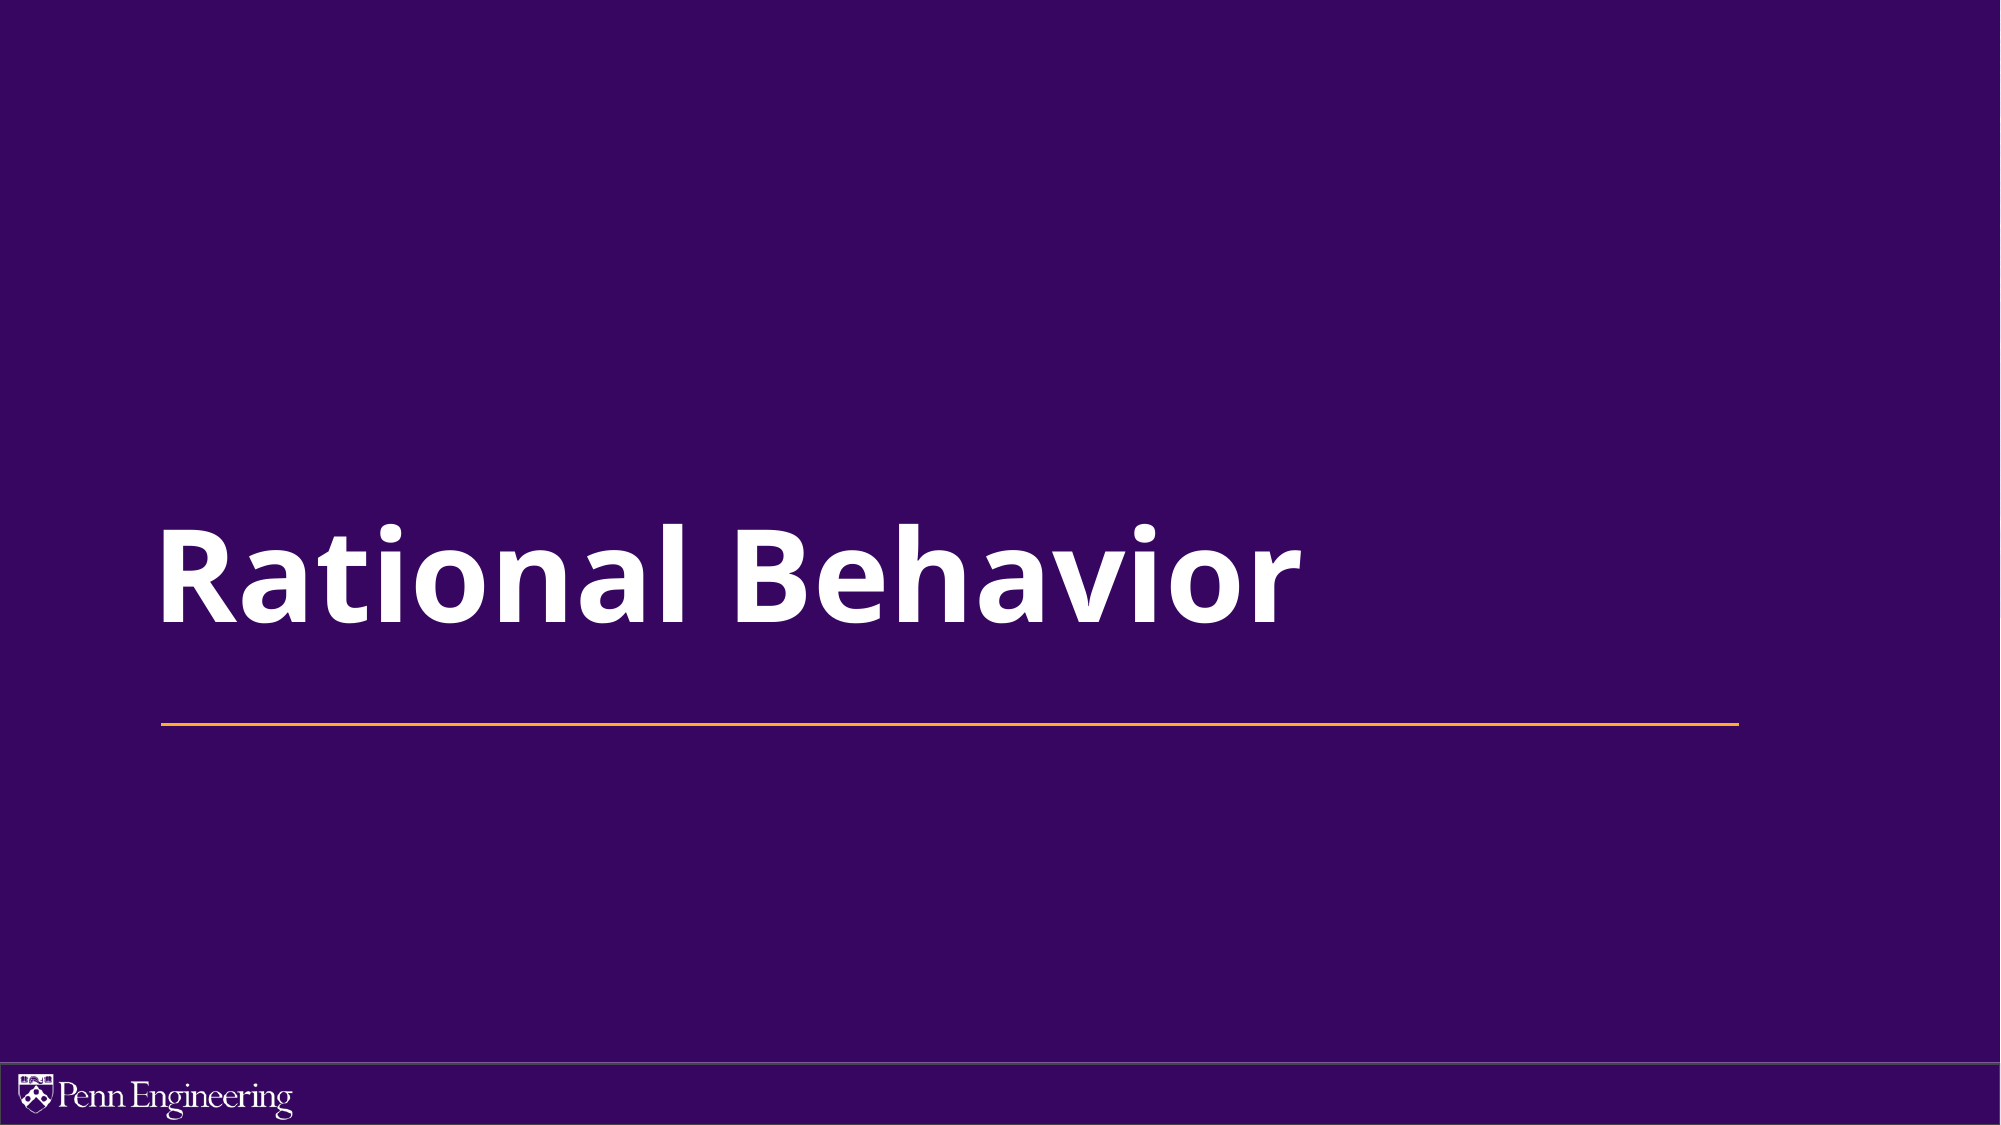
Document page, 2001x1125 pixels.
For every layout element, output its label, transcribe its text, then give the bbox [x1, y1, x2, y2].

picture [8, 1066, 301, 1123]
title Rational Behavior [137, 151, 2000, 658]
text_box [0, 0, 2000, 1063]
